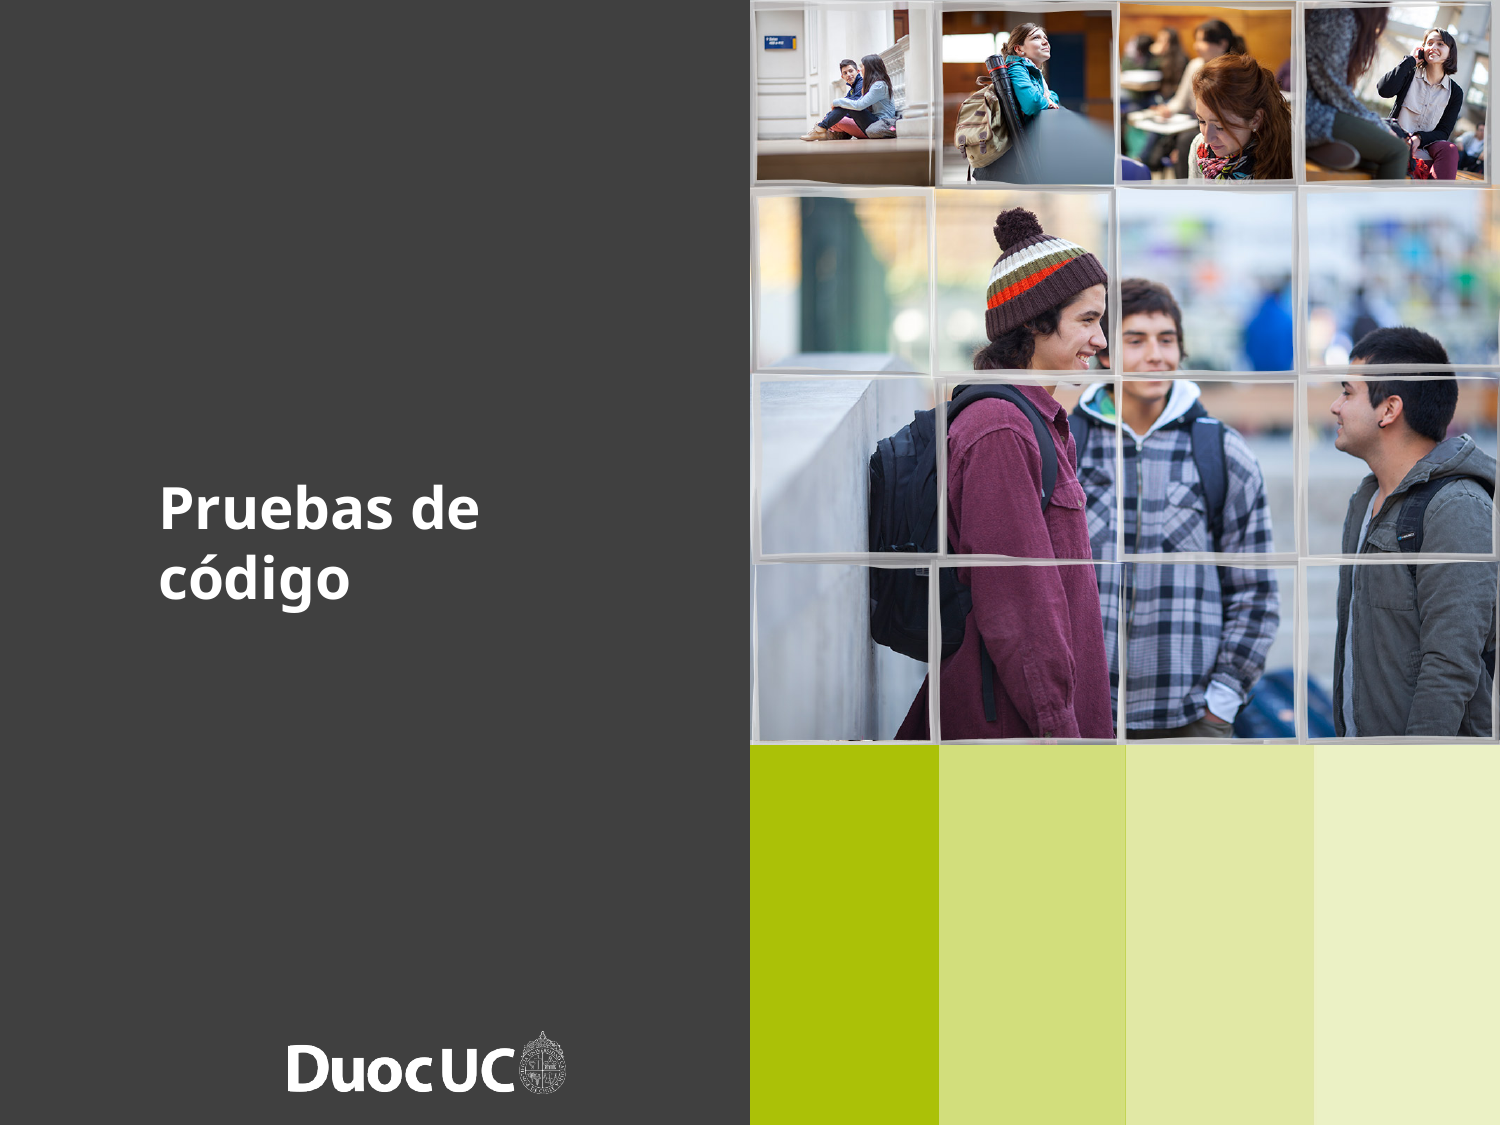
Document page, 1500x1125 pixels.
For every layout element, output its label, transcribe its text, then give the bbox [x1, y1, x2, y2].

picture [288, 1031, 566, 1094]
picture [750, 0, 1500, 1125]
text_box Pruebas de código [143, 464, 670, 619]
